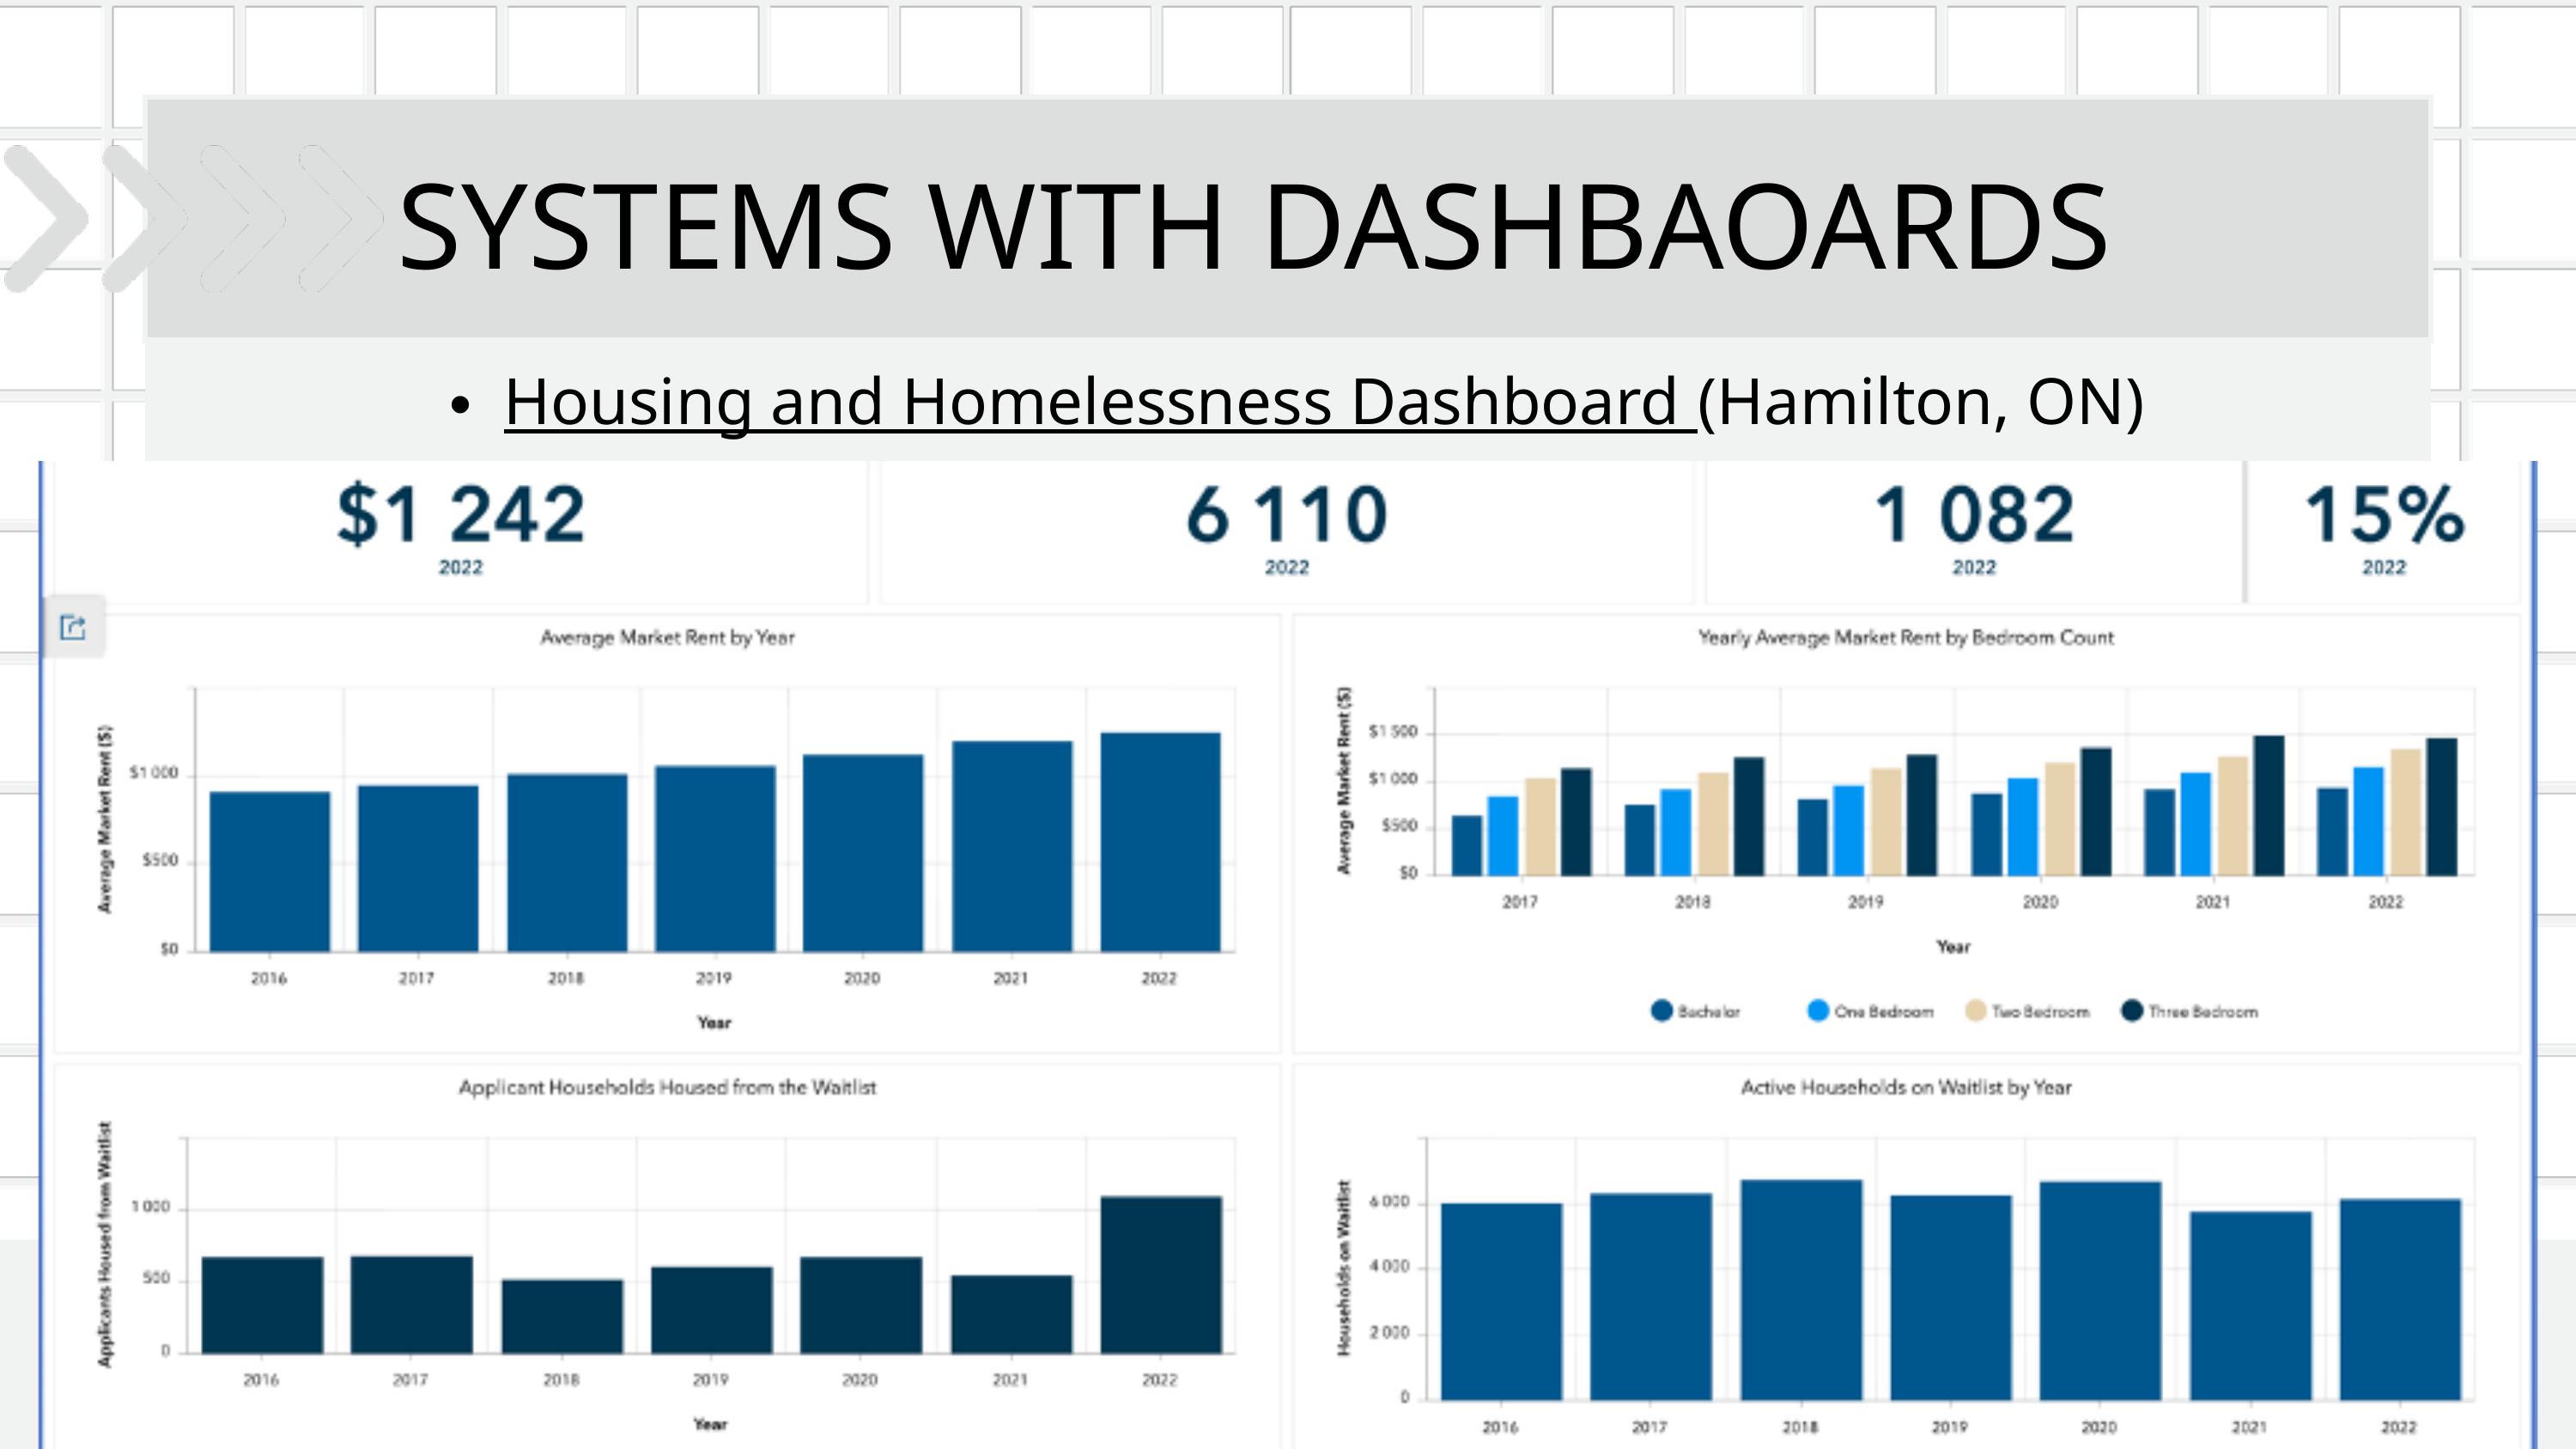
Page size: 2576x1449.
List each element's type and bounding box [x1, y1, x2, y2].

text_box [144, 96, 2432, 341]
text_box [0, 1239, 2576, 1449]
text_box [0, 0, 2576, 1236]
text_box [144, 349, 2432, 1131]
